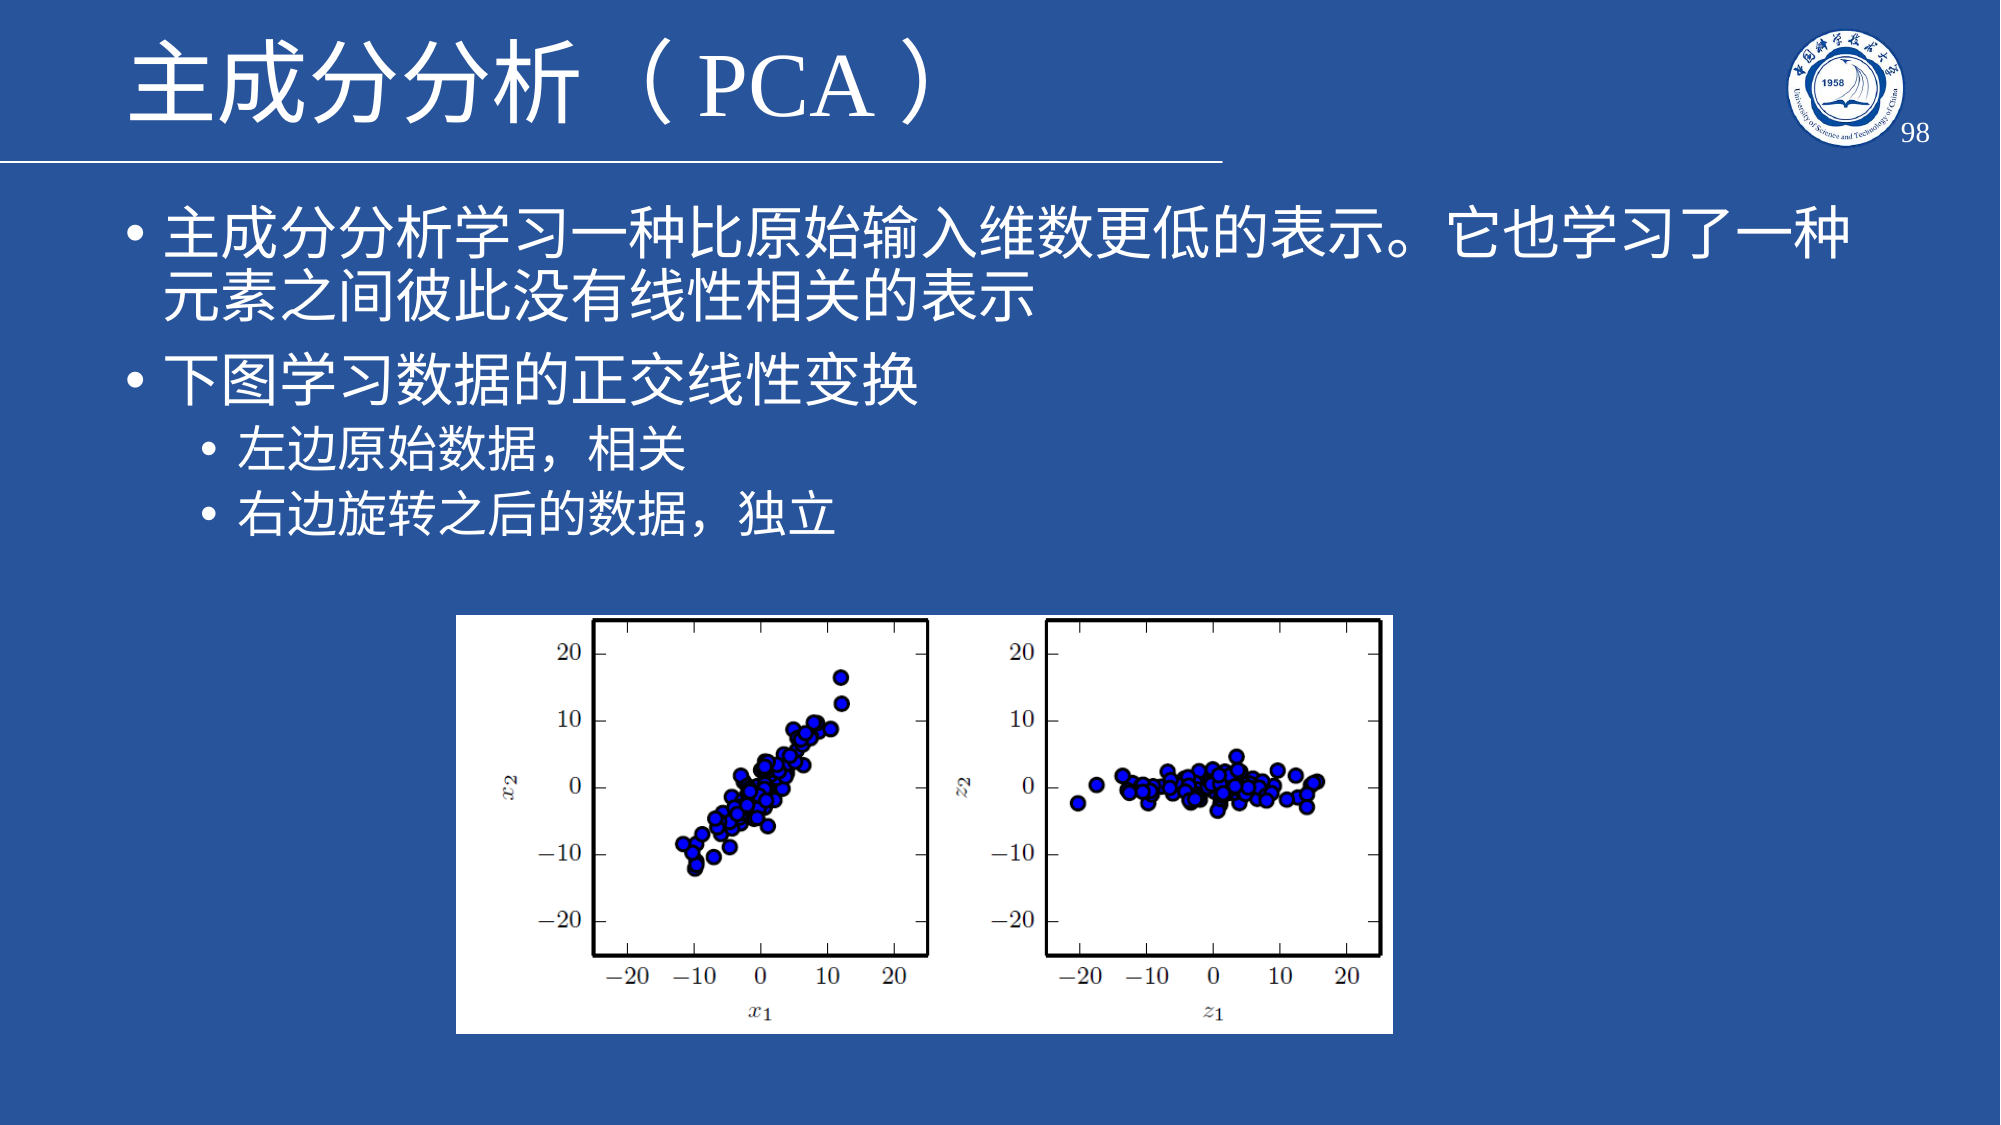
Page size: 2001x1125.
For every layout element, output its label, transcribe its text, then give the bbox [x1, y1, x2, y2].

slide_number 98 [1862, 112, 1946, 150]
title 主成分分析（PCA） [110, 23, 1907, 150]
picture [456, 615, 1393, 1034]
